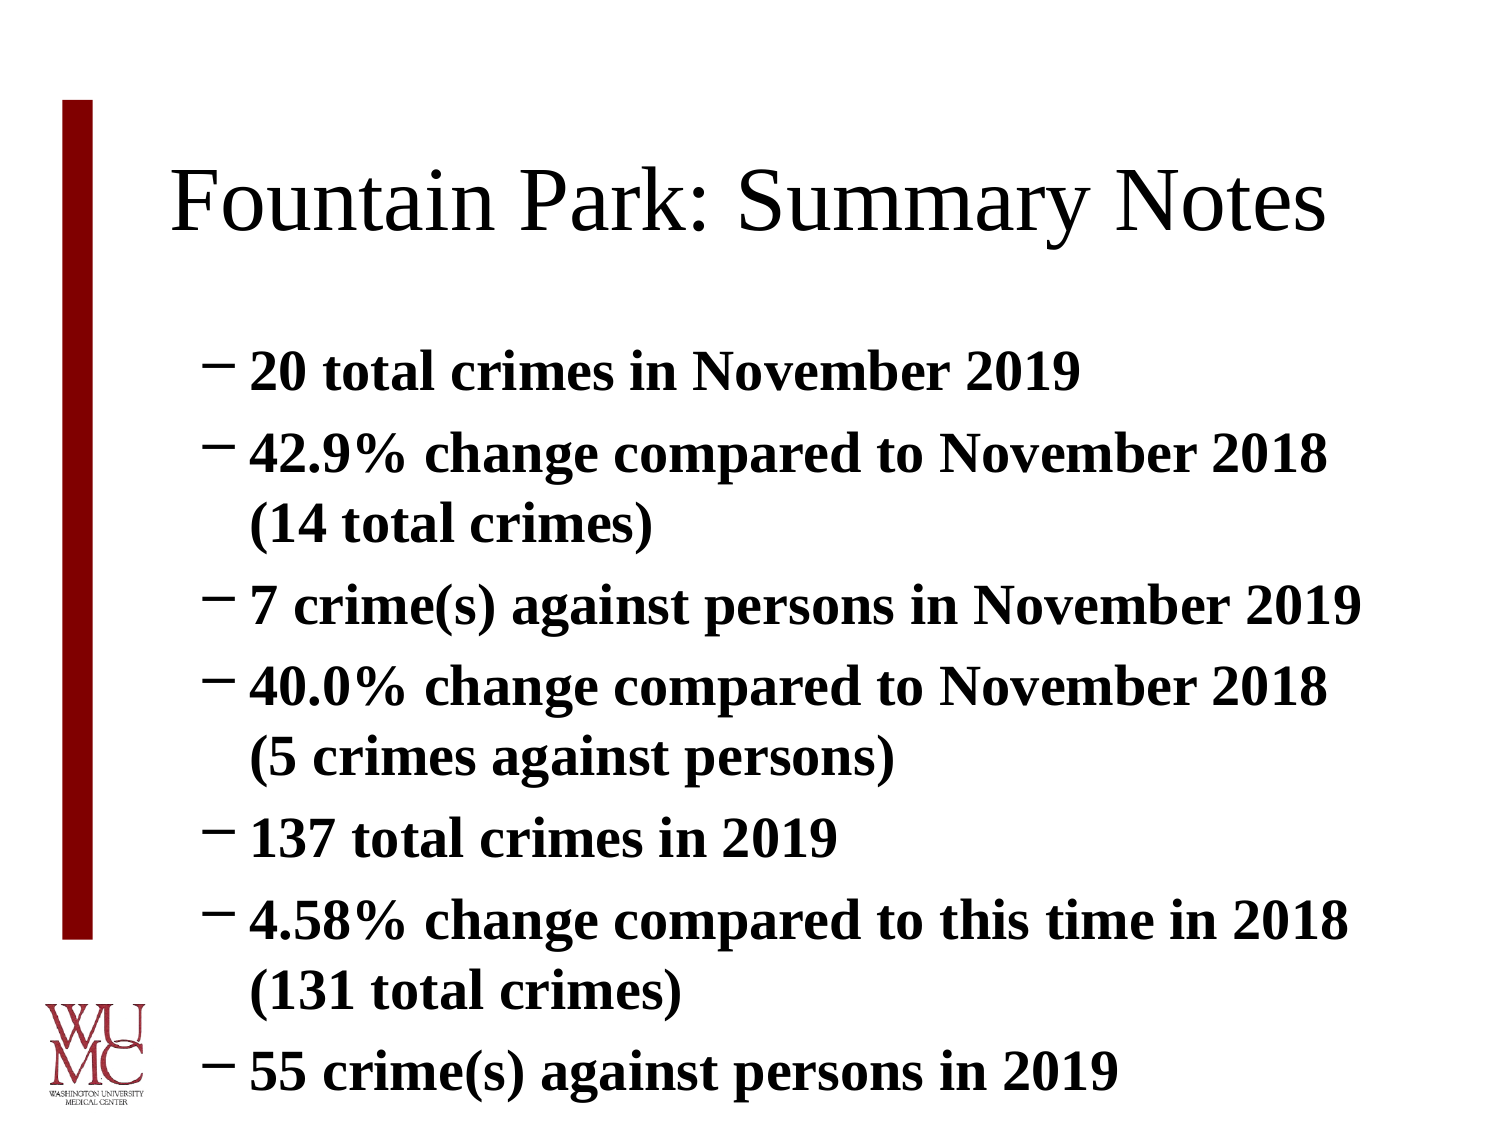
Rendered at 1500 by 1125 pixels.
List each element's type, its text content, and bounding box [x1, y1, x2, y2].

title Fountain Park: Summary Notes [112, 99, 1388, 288]
list 20 total crimes in November 2019 42.9% change compared to November 2018 (14 total crimes) 7 crime(s) against persons in November 2019 40.0% change compared to November 2018 (5 crimes against persons) 137 total crimes in 2019 4.58% change compared to this time in 2018 (131 total crimes) 55 crime(s) against persons in 2019 48.6% change compared to this time in 2018 (37 crimes against persons) [112, 324, 1388, 1001]
picture [41, 996, 156, 1113]
